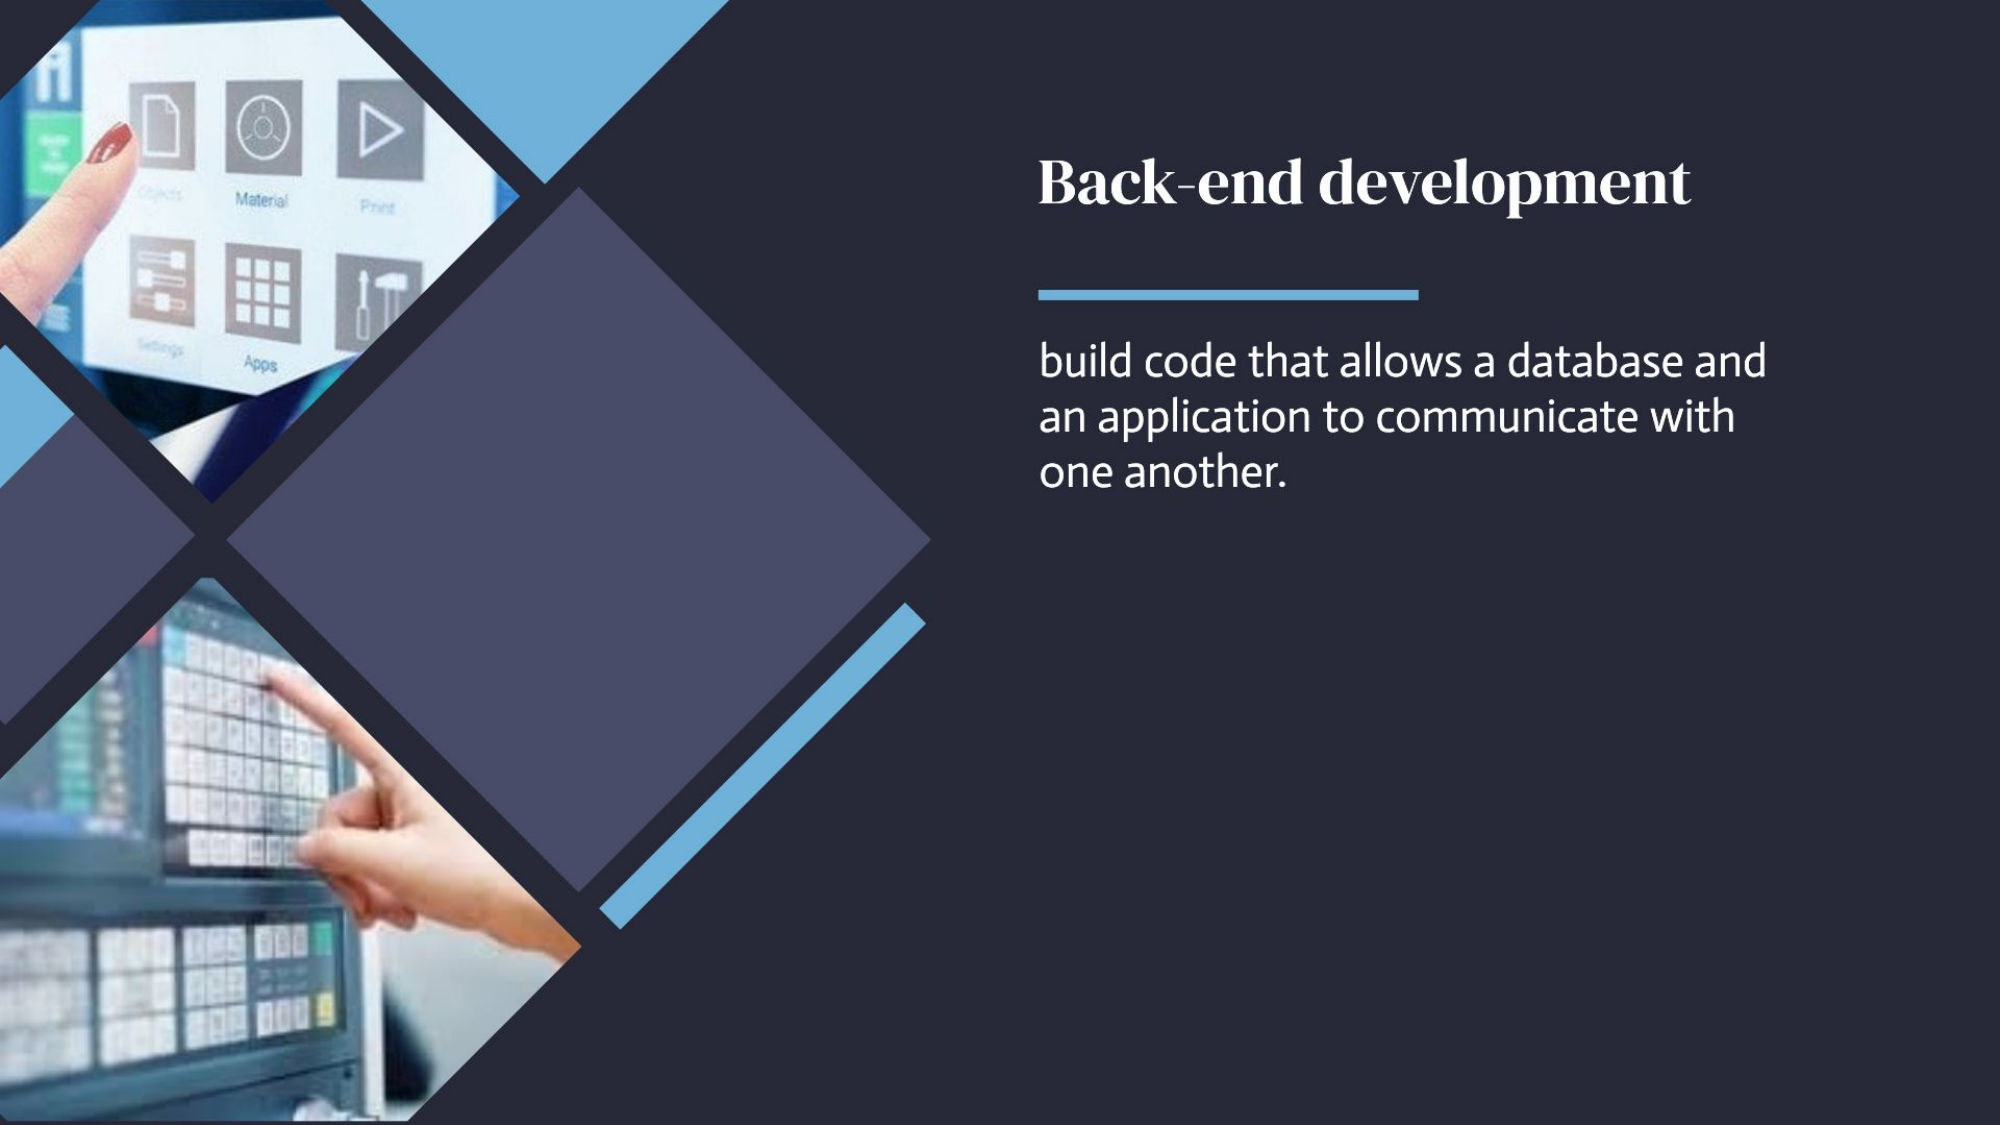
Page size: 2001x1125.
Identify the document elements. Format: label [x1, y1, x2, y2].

list [0, 0, 2000, 1125]
